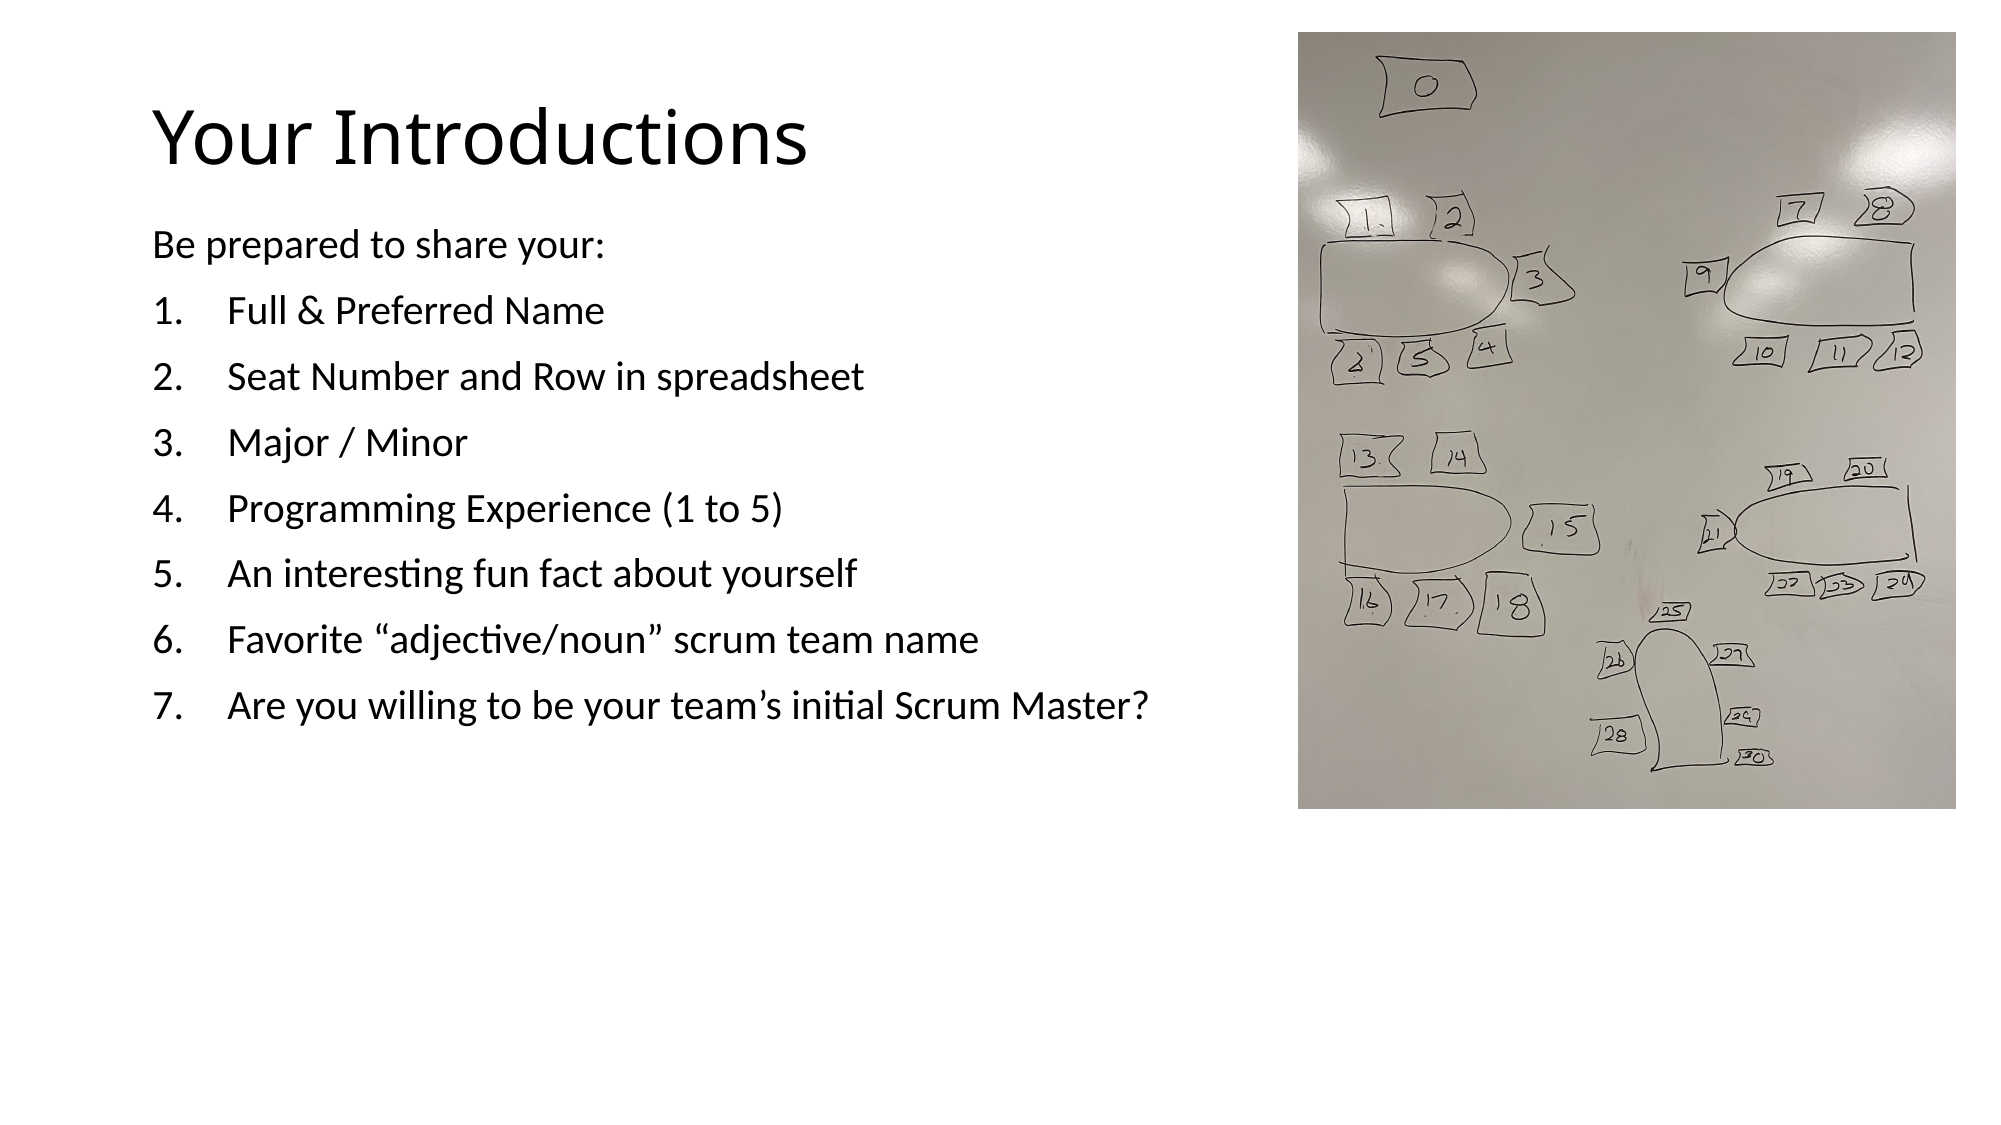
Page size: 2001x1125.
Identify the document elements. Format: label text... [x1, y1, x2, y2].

title Your Introductions [137, 77, 1298, 203]
list Be prepared to share your: Full & Preferred Name Seat Number and Row in spreadsheet Major / Minor Programming Experience (1 to 5) An interesting fun fact about yourself Favorite “adjective/noun” scrum team name Are you willing to be your team’s initial Scrum Master? [137, 214, 1923, 1041]
picture [1298, 32, 1956, 809]
